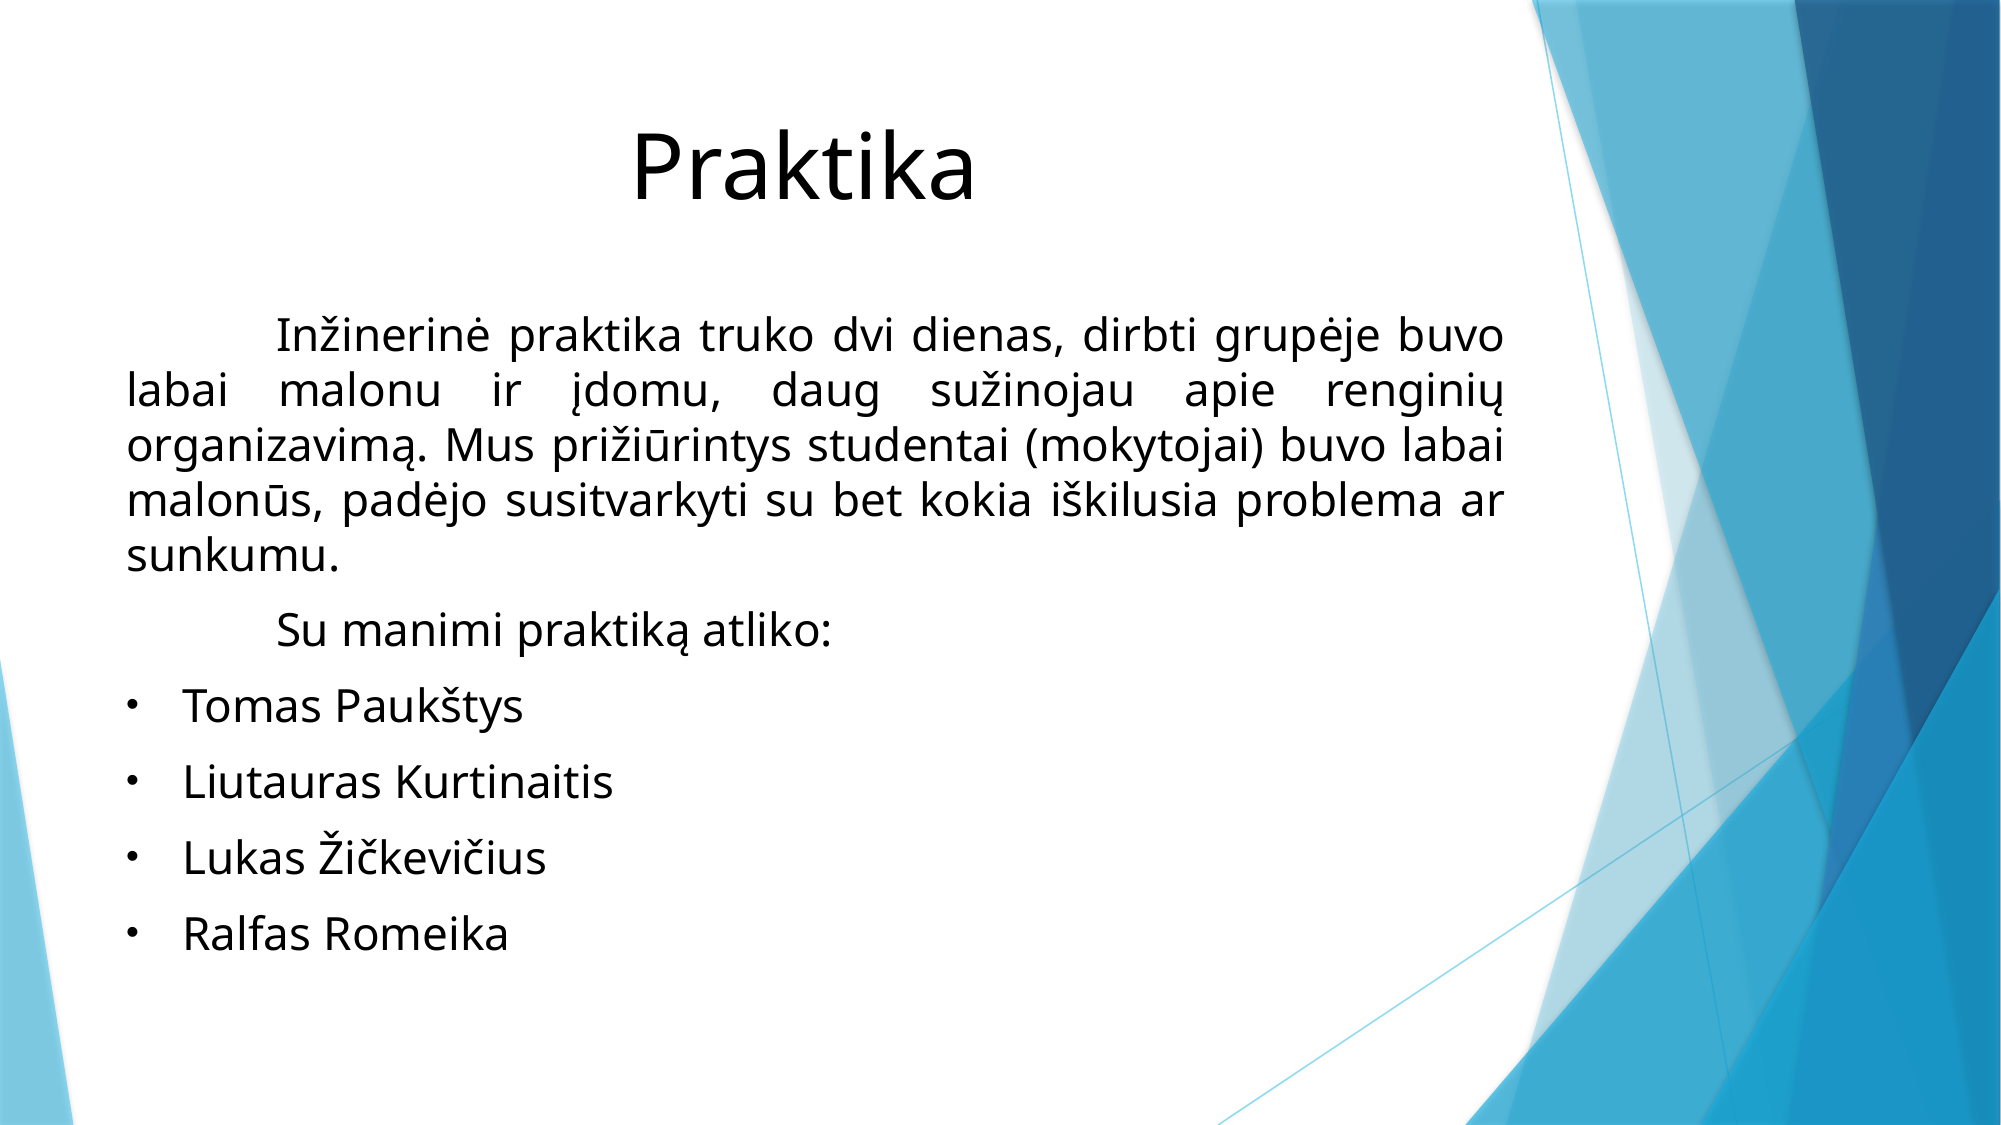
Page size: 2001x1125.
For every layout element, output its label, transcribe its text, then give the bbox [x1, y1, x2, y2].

title Praktika [111, 99, 1522, 297]
list Inžinerinė praktika truko dvi dienas, dirbti grupėje buvo labai malonu ir įdomu, daug sužinojau apie renginių organizavimą. Mus prižiūrintys studentai (mokytojai) buvo labai malonūs, padėjo susitvarkyti su bet kokia iškilusia problema ar sunkumu. Su manimi praktiką atliko: Tomas Paukštys Liutauras Kurtinaitis Lukas Žičkevičius Ralfas Romeika [111, 297, 1522, 935]
